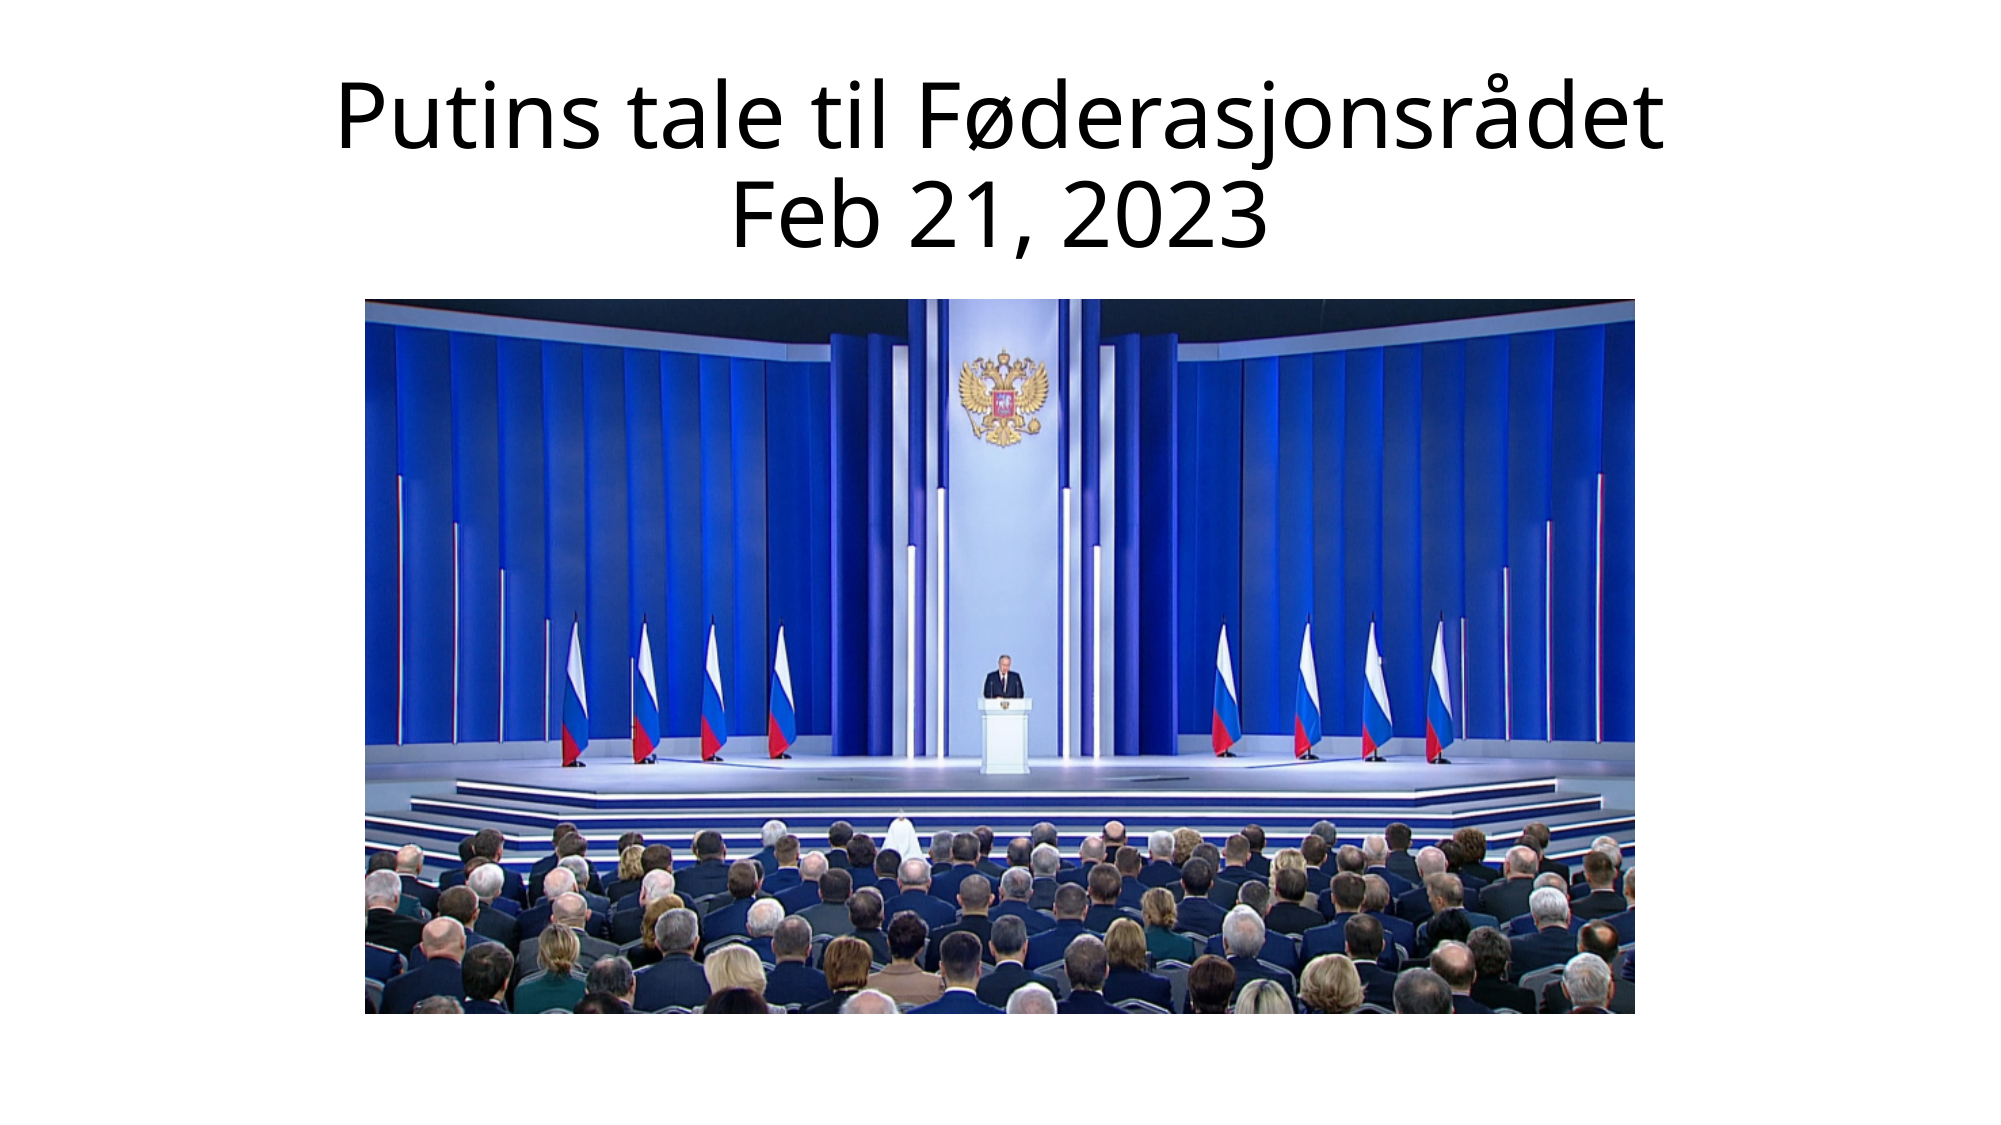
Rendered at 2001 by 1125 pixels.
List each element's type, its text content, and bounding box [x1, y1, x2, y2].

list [365, 299, 1635, 1014]
title Putins tale til Føderasjonsrådet Feb 21, 2023 [137, 59, 1863, 278]
